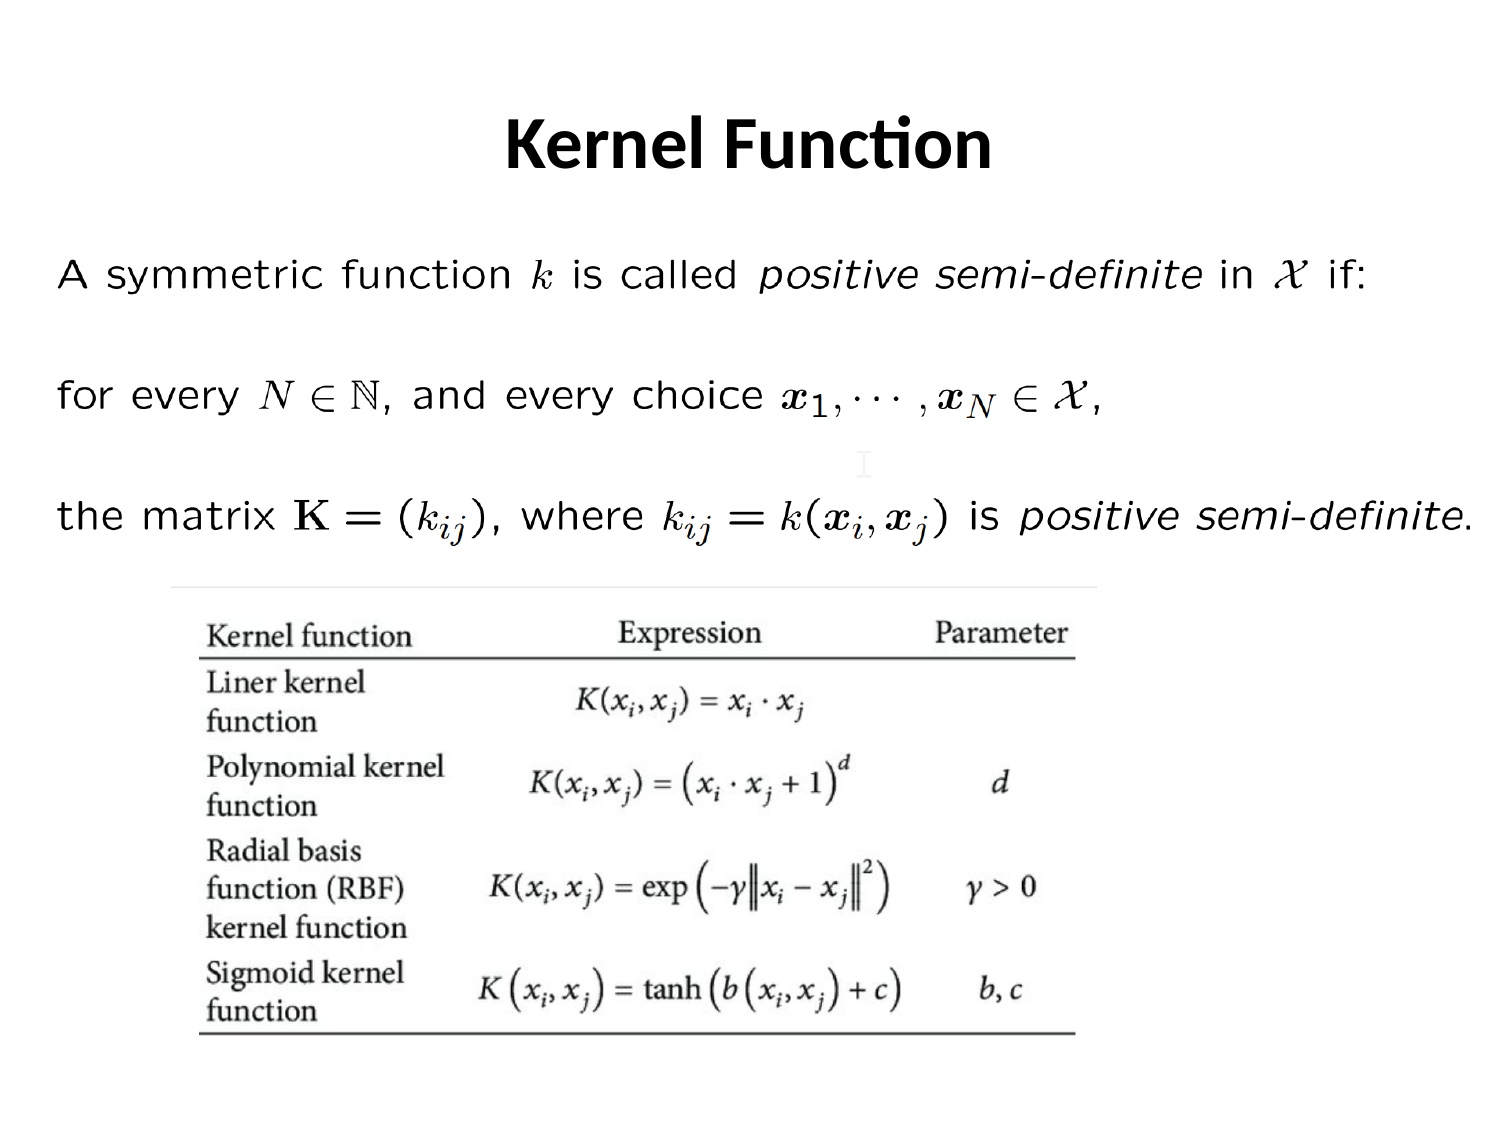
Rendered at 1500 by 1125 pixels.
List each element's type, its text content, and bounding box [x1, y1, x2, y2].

picture [43, 232, 1495, 557]
picture [170, 586, 1098, 1051]
title Kernel Function [75, 45, 1425, 230]
